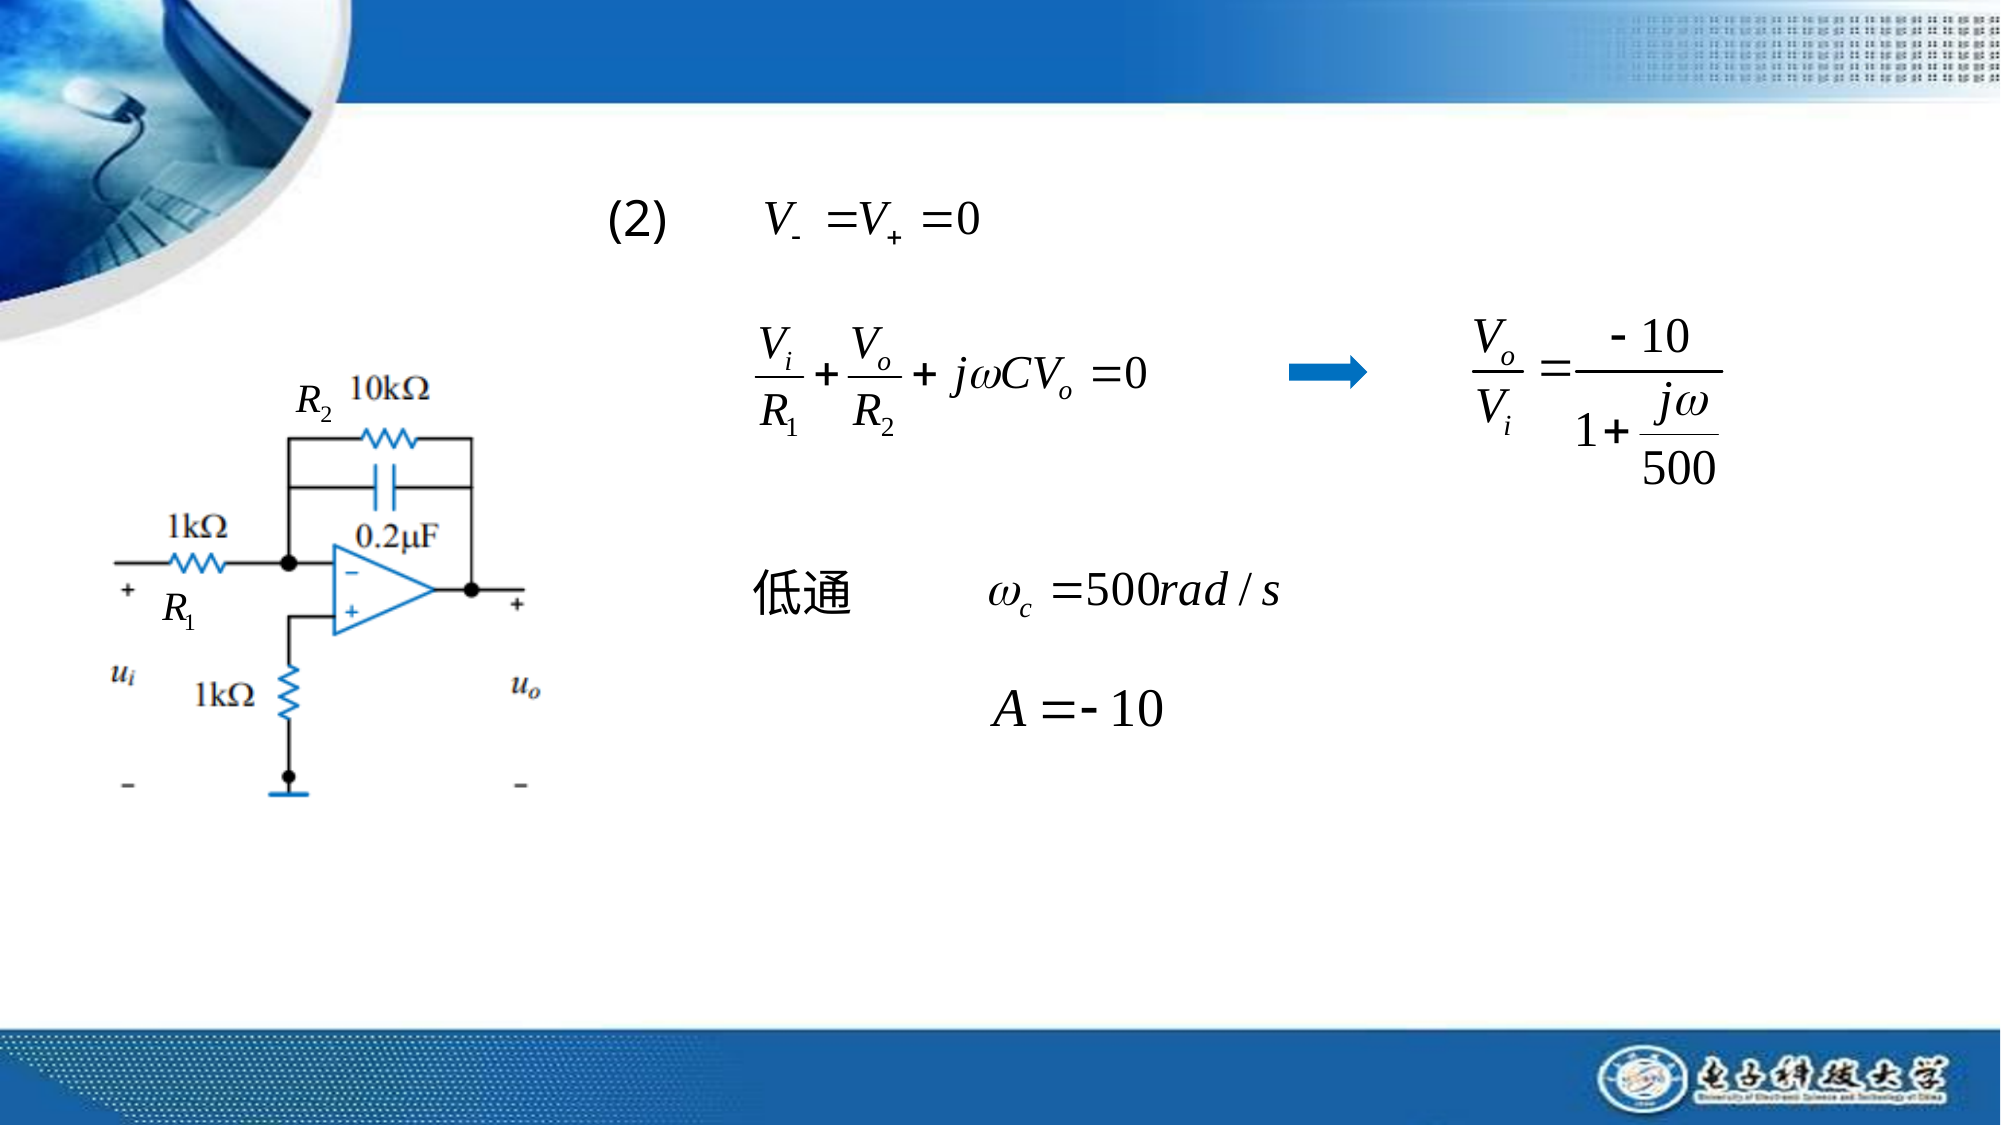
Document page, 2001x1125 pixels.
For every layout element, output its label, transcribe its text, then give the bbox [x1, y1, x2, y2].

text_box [747, 313, 1155, 447]
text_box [980, 556, 1290, 630]
picture [0, 0, 2001, 1125]
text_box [759, 185, 988, 255]
text_box 低通 [737, 553, 947, 629]
text_box (2) [594, 179, 683, 254]
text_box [1464, 304, 1735, 497]
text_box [78, 362, 597, 822]
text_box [980, 676, 1171, 740]
text_box [1288, 352, 1369, 392]
